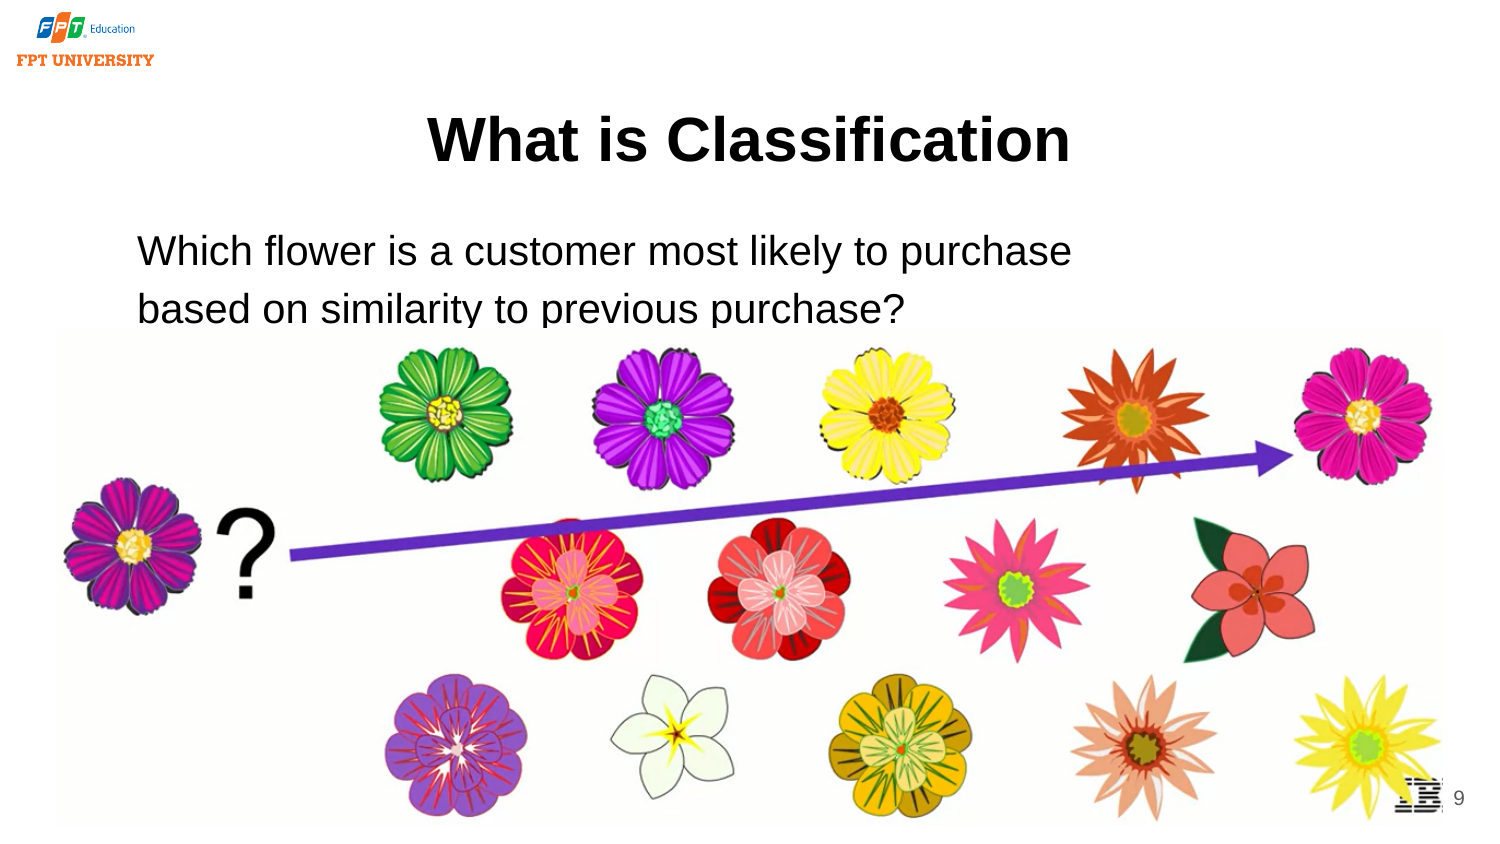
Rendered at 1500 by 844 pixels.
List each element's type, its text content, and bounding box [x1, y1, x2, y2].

title What is Classification [51, 72, 1449, 167]
picture [56, 327, 1444, 826]
slide_number 9 [1448, 764, 1480, 830]
picture [11, 1, 160, 77]
list Which flower is a customer most likely to purchase based on similarity to previous purchase? [122, 201, 1147, 326]
